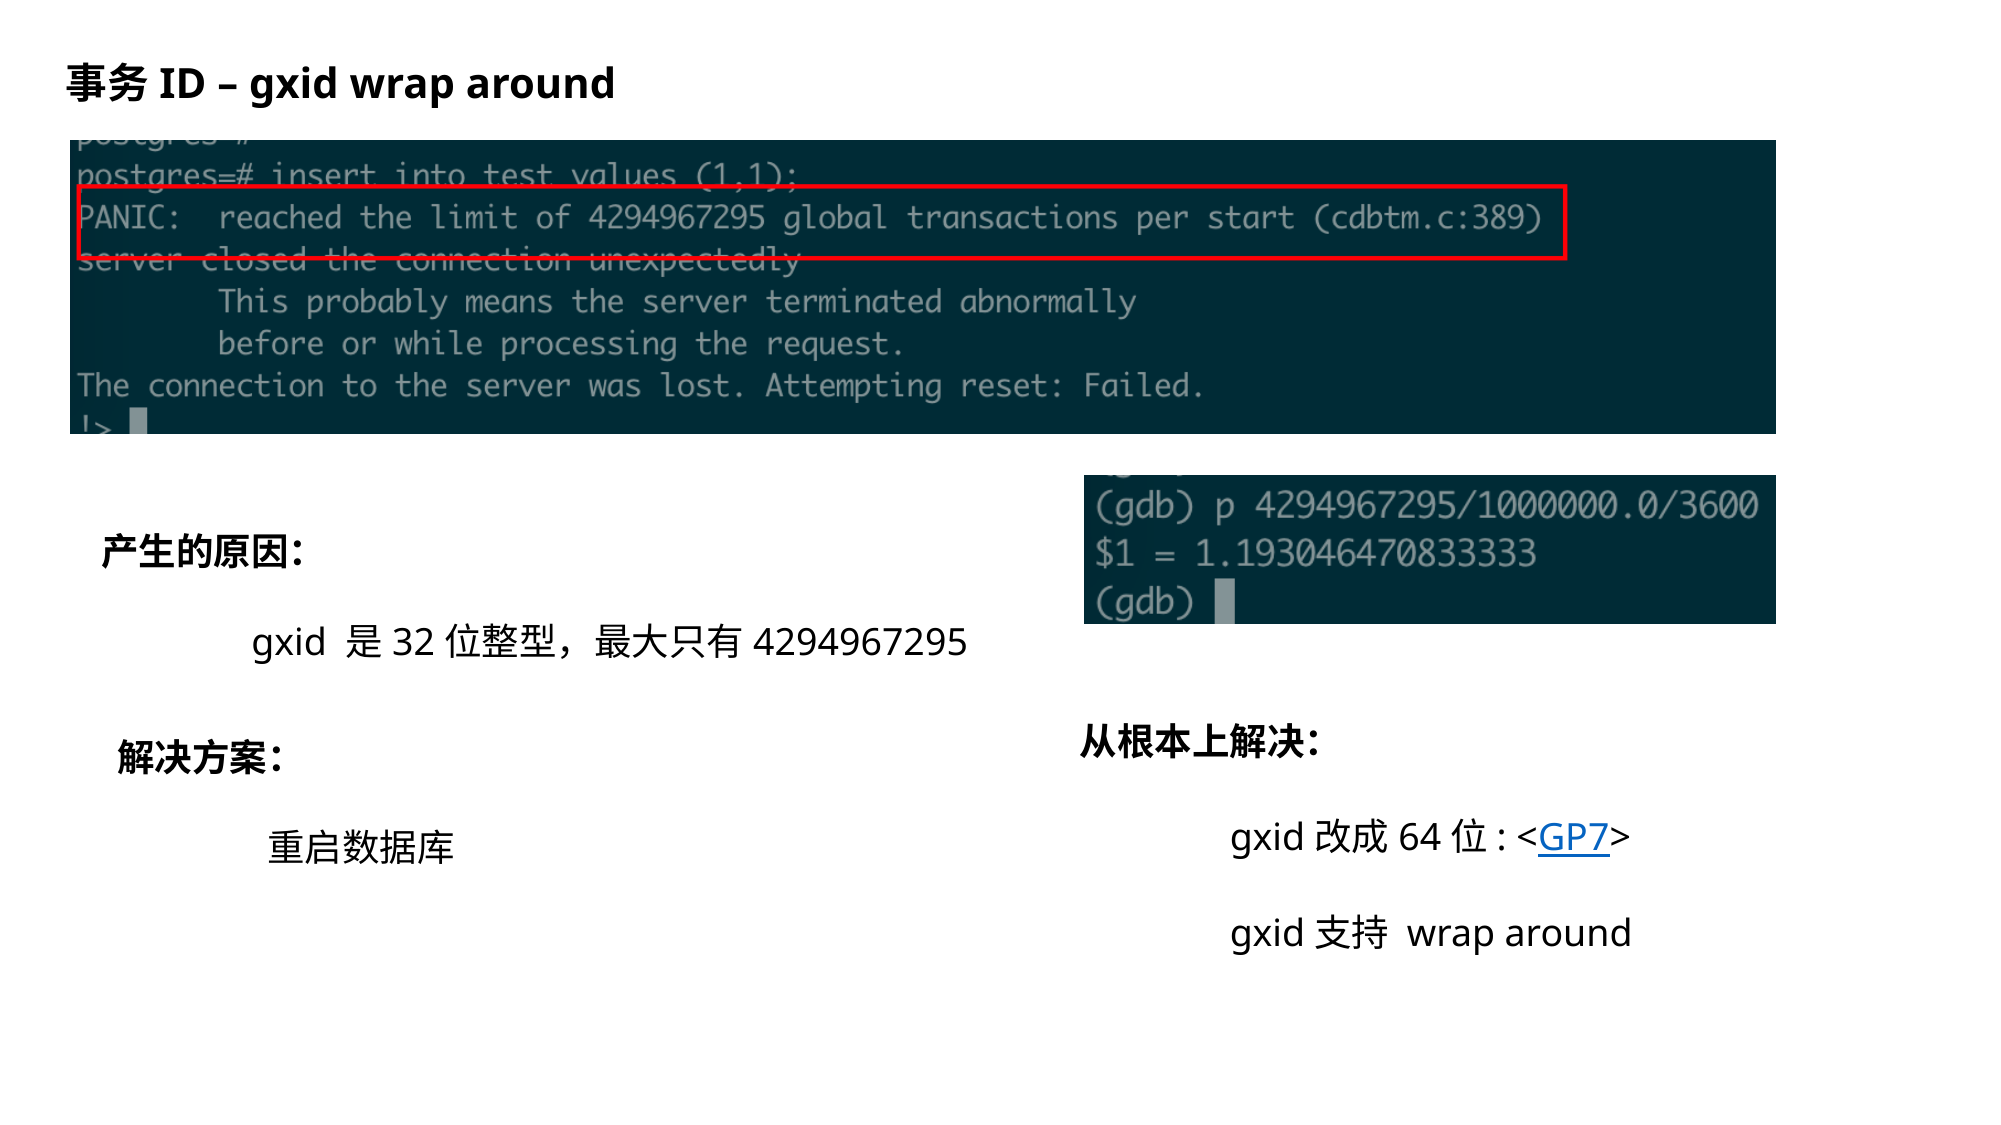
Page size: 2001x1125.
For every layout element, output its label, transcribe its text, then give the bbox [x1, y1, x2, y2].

text_box 从根本上解决： gxid改成64位: <GP7> gxid支持 wrap around [1065, 665, 1648, 962]
picture [608, 295, 622, 313]
picture [97, 140, 110, 145]
picture [644, 295, 658, 313]
picture [1520, 538, 1535, 567]
picture [538, 379, 552, 397]
picture [308, 295, 323, 318]
picture [414, 288, 427, 312]
picture [1085, 288, 1098, 312]
picture [292, 337, 304, 354]
picture [1398, 538, 1416, 567]
picture [1399, 490, 1414, 517]
text_box 产生的原因： gxid 是32位整型，最大只有4294967295 [86, 475, 983, 761]
picture [1015, 379, 1028, 397]
picture [1419, 538, 1435, 567]
picture [1102, 379, 1117, 397]
picture [1418, 490, 1436, 519]
picture [522, 337, 534, 354]
picture [802, 337, 817, 360]
picture [714, 295, 728, 313]
picture [502, 295, 516, 313]
picture [1116, 498, 1133, 526]
picture [467, 337, 481, 355]
picture [485, 295, 499, 313]
picture [785, 337, 799, 355]
picture [732, 337, 746, 355]
picture [1458, 491, 1476, 519]
picture [343, 374, 357, 397]
picture [909, 295, 922, 313]
picture [272, 337, 288, 355]
picture [1138, 372, 1151, 396]
picture [820, 379, 834, 397]
picture [255, 374, 269, 397]
picture [1238, 539, 1254, 565]
picture [238, 337, 252, 355]
picture [627, 337, 638, 354]
picture [697, 379, 711, 397]
picture [1136, 490, 1153, 518]
picture [203, 379, 216, 396]
picture [804, 295, 817, 312]
picture [678, 379, 694, 397]
picture [979, 379, 993, 397]
picture [415, 373, 428, 396]
picture [467, 295, 482, 312]
picture [219, 289, 235, 312]
picture [963, 379, 975, 396]
picture [556, 337, 569, 355]
picture [363, 337, 375, 354]
picture [891, 290, 905, 313]
picture [220, 379, 234, 397]
picture [1278, 490, 1294, 517]
picture [449, 330, 462, 354]
picture [1479, 491, 1496, 517]
picture [837, 379, 853, 396]
picture [1297, 538, 1376, 567]
picture [1379, 539, 1395, 565]
picture [1198, 539, 1214, 565]
picture [130, 408, 147, 434]
picture [1097, 489, 1112, 524]
picture [1681, 490, 1696, 519]
picture [661, 295, 675, 313]
picture [873, 295, 887, 313]
picture [396, 374, 410, 397]
picture [186, 140, 198, 145]
picture [926, 289, 940, 313]
picture [591, 288, 605, 312]
picture [79, 140, 91, 151]
picture [238, 379, 252, 397]
picture [1136, 586, 1153, 614]
picture [1103, 288, 1115, 312]
picture [1439, 538, 1455, 567]
picture [1177, 585, 1192, 620]
picture [838, 337, 852, 355]
text_box 解决方案： 重启数据库 [102, 682, 470, 877]
picture [274, 379, 285, 396]
picture [136, 140, 146, 145]
picture [1379, 491, 1395, 517]
picture [1156, 379, 1170, 397]
picture [343, 288, 376, 313]
picture [557, 379, 569, 396]
picture [644, 337, 658, 354]
picture [767, 290, 781, 313]
picture [1116, 594, 1133, 622]
picture [185, 379, 199, 396]
picture [961, 295, 975, 313]
picture [892, 379, 903, 396]
picture [715, 331, 728, 354]
picture [1177, 489, 1192, 524]
picture [821, 337, 834, 355]
picture [415, 331, 428, 354]
picture [839, 295, 850, 312]
picture [589, 379, 622, 397]
picture [537, 337, 553, 355]
picture [378, 295, 393, 313]
picture [343, 337, 359, 355]
picture [166, 379, 182, 397]
picture [77, 162, 1567, 277]
picture [769, 337, 781, 354]
picture [432, 337, 444, 354]
picture [573, 337, 587, 355]
picture [997, 295, 1011, 312]
picture [979, 288, 994, 313]
picture [1034, 295, 1046, 312]
picture [1700, 490, 1758, 519]
picture [468, 379, 481, 397]
picture [1097, 536, 1112, 568]
picture [395, 337, 412, 354]
picture [926, 379, 940, 403]
picture [502, 337, 517, 360]
picture [785, 295, 799, 313]
picture [661, 372, 674, 396]
picture [521, 295, 534, 312]
text_box 事务ID – gxid wrap around [50, 49, 1776, 122]
picture [1097, 585, 1112, 620]
picture [1439, 491, 1455, 519]
picture [256, 330, 270, 354]
picture [203, 140, 216, 145]
picture [1297, 490, 1335, 519]
picture [308, 337, 322, 355]
picture [1459, 538, 1475, 567]
picture [1257, 538, 1275, 567]
picture [538, 295, 552, 313]
picture [150, 379, 163, 397]
picture [309, 379, 322, 396]
picture [1157, 490, 1174, 518]
picture [485, 379, 499, 397]
picture [504, 379, 516, 396]
picture [1499, 538, 1515, 567]
picture [1659, 490, 1677, 519]
picture [114, 379, 128, 397]
picture [361, 379, 376, 397]
picture [96, 423, 110, 434]
picture [909, 379, 922, 396]
picture [1217, 498, 1234, 525]
picture [432, 379, 446, 397]
picture [1498, 490, 1617, 519]
picture [274, 295, 287, 313]
picture [573, 290, 587, 313]
picture [1014, 295, 1029, 313]
picture [1337, 490, 1375, 519]
picture [873, 332, 887, 355]
picture [328, 295, 340, 312]
picture [661, 337, 675, 361]
picture [802, 374, 816, 397]
picture [1119, 295, 1135, 319]
picture [591, 337, 605, 355]
picture [997, 379, 1011, 397]
picture [627, 379, 640, 397]
picture [734, 295, 746, 312]
picture [1049, 295, 1081, 313]
picture [77, 373, 94, 396]
picture [609, 337, 622, 355]
picture [1121, 379, 1133, 396]
picture [766, 373, 782, 396]
picture [1087, 373, 1099, 396]
picture [1639, 490, 1657, 519]
picture [1278, 538, 1294, 567]
picture [1479, 538, 1495, 567]
picture [873, 374, 887, 397]
picture [1032, 374, 1046, 397]
picture [856, 379, 870, 402]
picture [97, 372, 110, 396]
picture [856, 295, 869, 312]
picture [1215, 579, 1234, 624]
picture [397, 289, 411, 313]
picture [714, 374, 728, 397]
picture [256, 295, 268, 312]
picture [220, 331, 235, 355]
picture [696, 295, 712, 312]
picture [290, 379, 306, 397]
picture [149, 140, 163, 151]
picture [681, 295, 693, 312]
picture [238, 289, 252, 312]
picture [696, 332, 711, 355]
picture [1173, 372, 1187, 397]
picture [856, 337, 869, 355]
picture [519, 379, 535, 396]
picture [1117, 539, 1134, 565]
picture [1157, 586, 1174, 614]
picture [785, 374, 799, 397]
picture [115, 140, 128, 145]
picture [1256, 491, 1275, 517]
picture [820, 295, 835, 312]
picture [430, 295, 447, 319]
